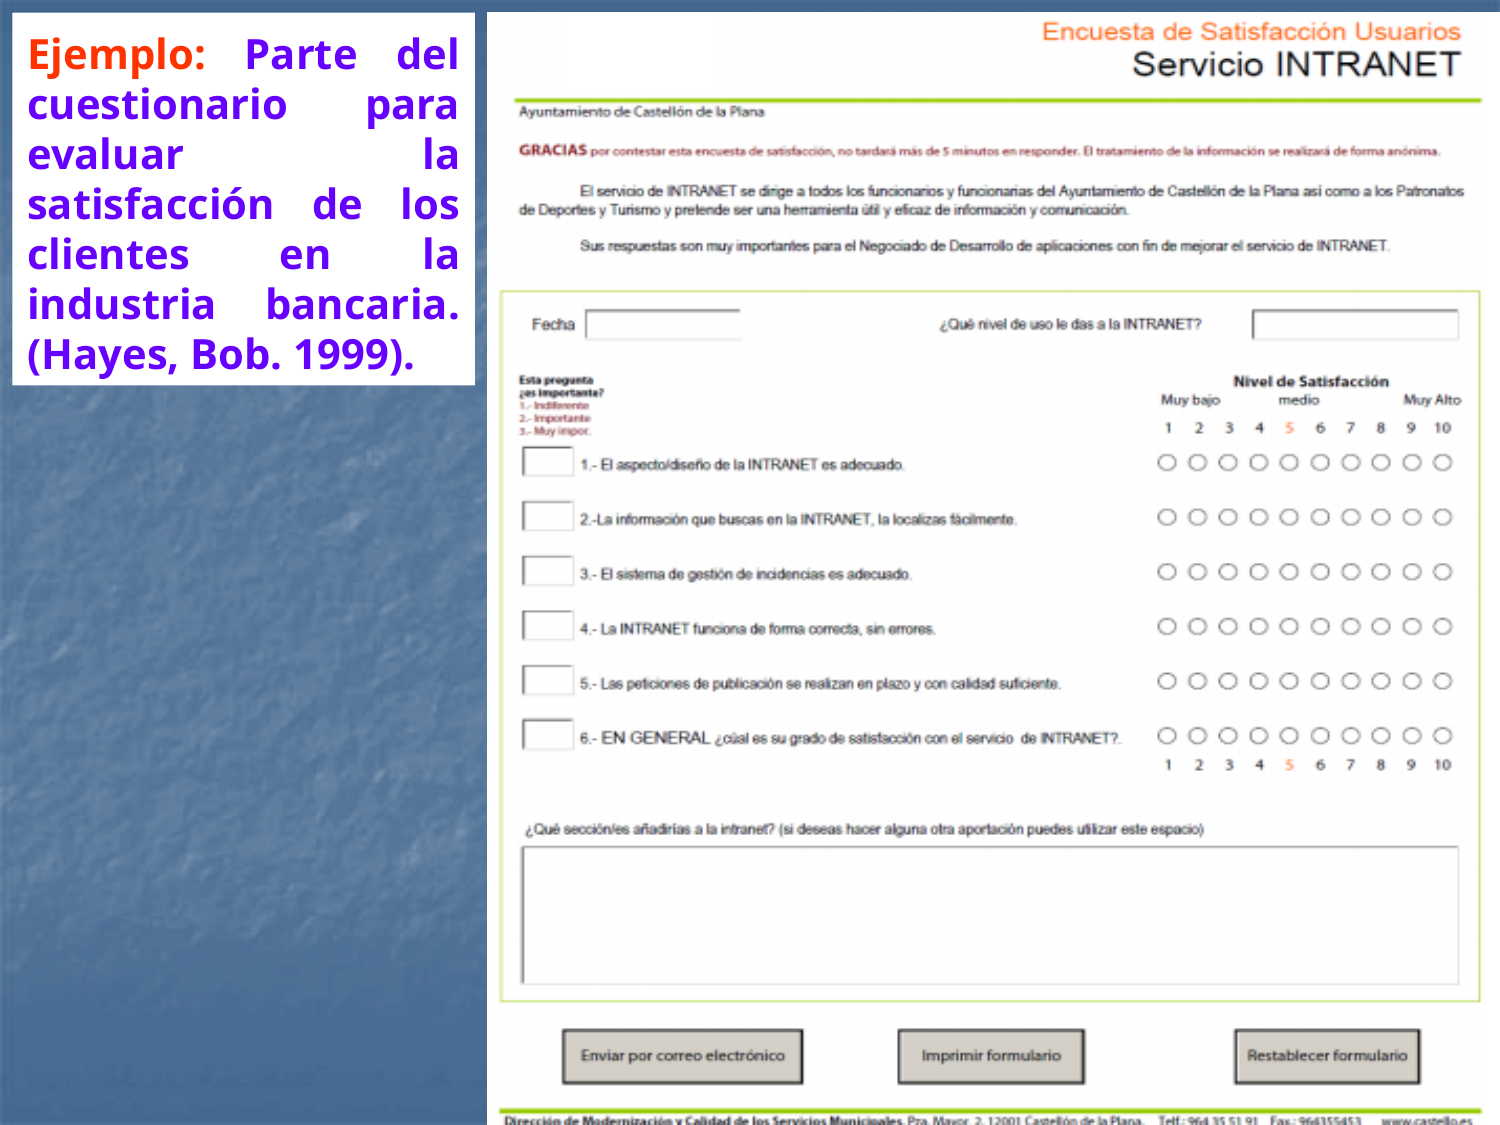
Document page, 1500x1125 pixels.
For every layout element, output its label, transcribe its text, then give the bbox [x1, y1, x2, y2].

text_box Ejemplo: Parte del cuestionario para evaluar la satisfacción de los clientes en la industria bancaria. (Hayes, Bob. 1999). [12, 12, 475, 386]
picture [487, 12, 1500, 1125]
